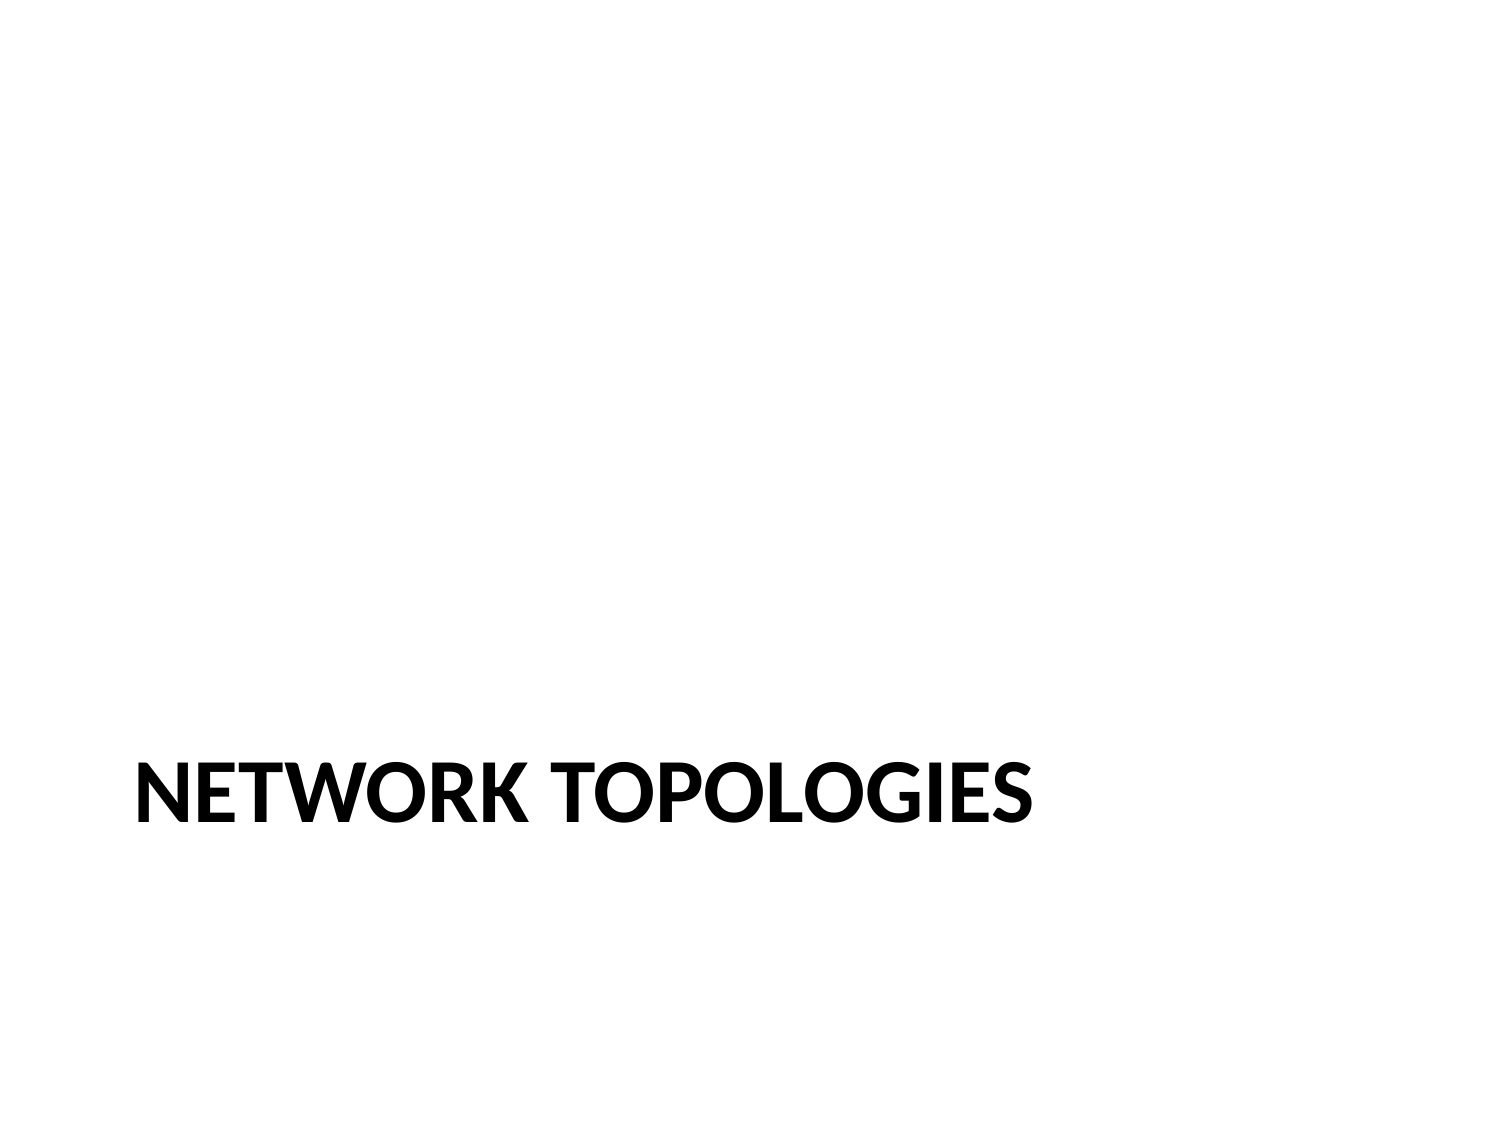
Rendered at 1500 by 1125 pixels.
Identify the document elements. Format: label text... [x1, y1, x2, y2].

title Network Topologies [118, 722, 1394, 947]
